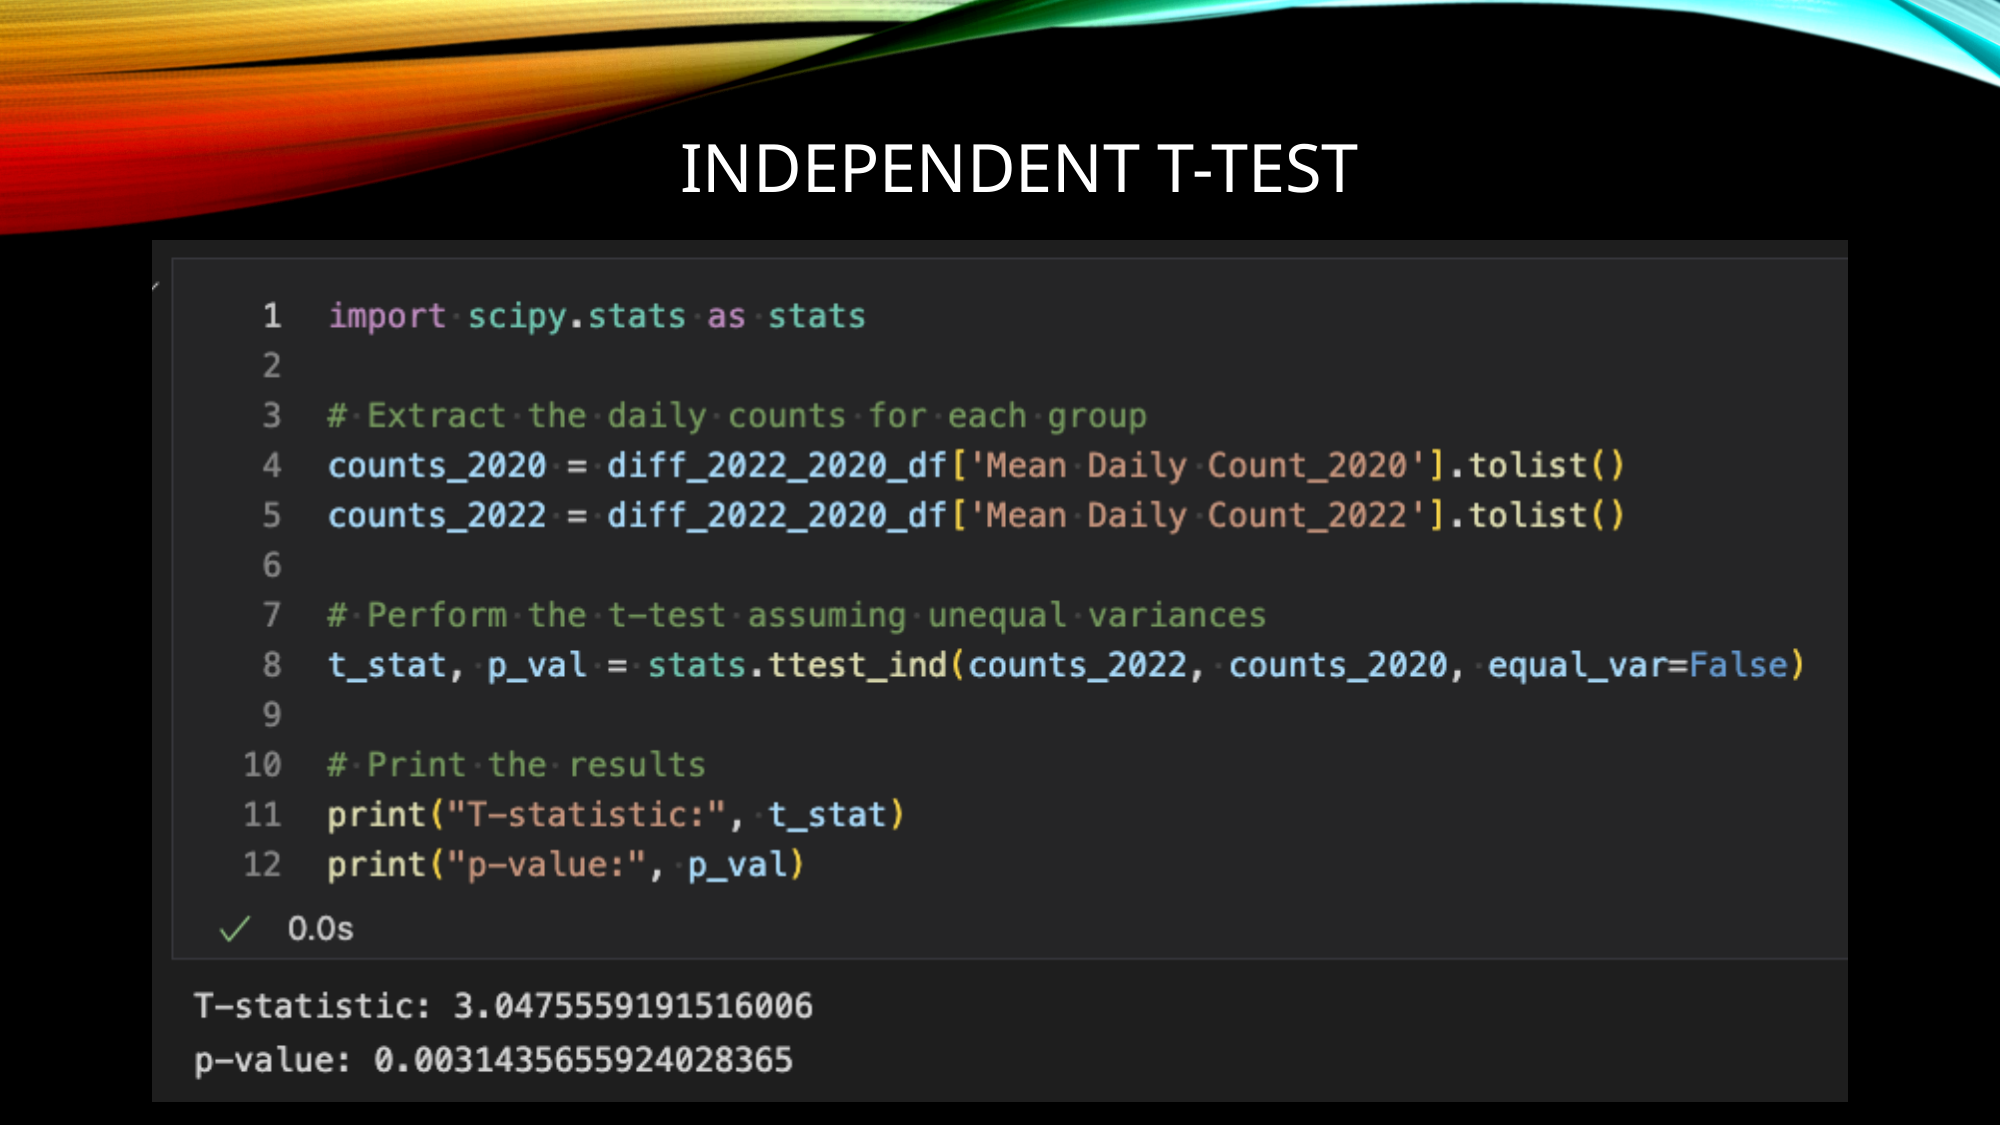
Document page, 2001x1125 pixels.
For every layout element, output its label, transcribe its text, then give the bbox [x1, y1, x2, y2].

text_box Independent t-test [62, 65, 1977, 278]
picture [0, 0, 2000, 237]
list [152, 239, 1848, 1102]
